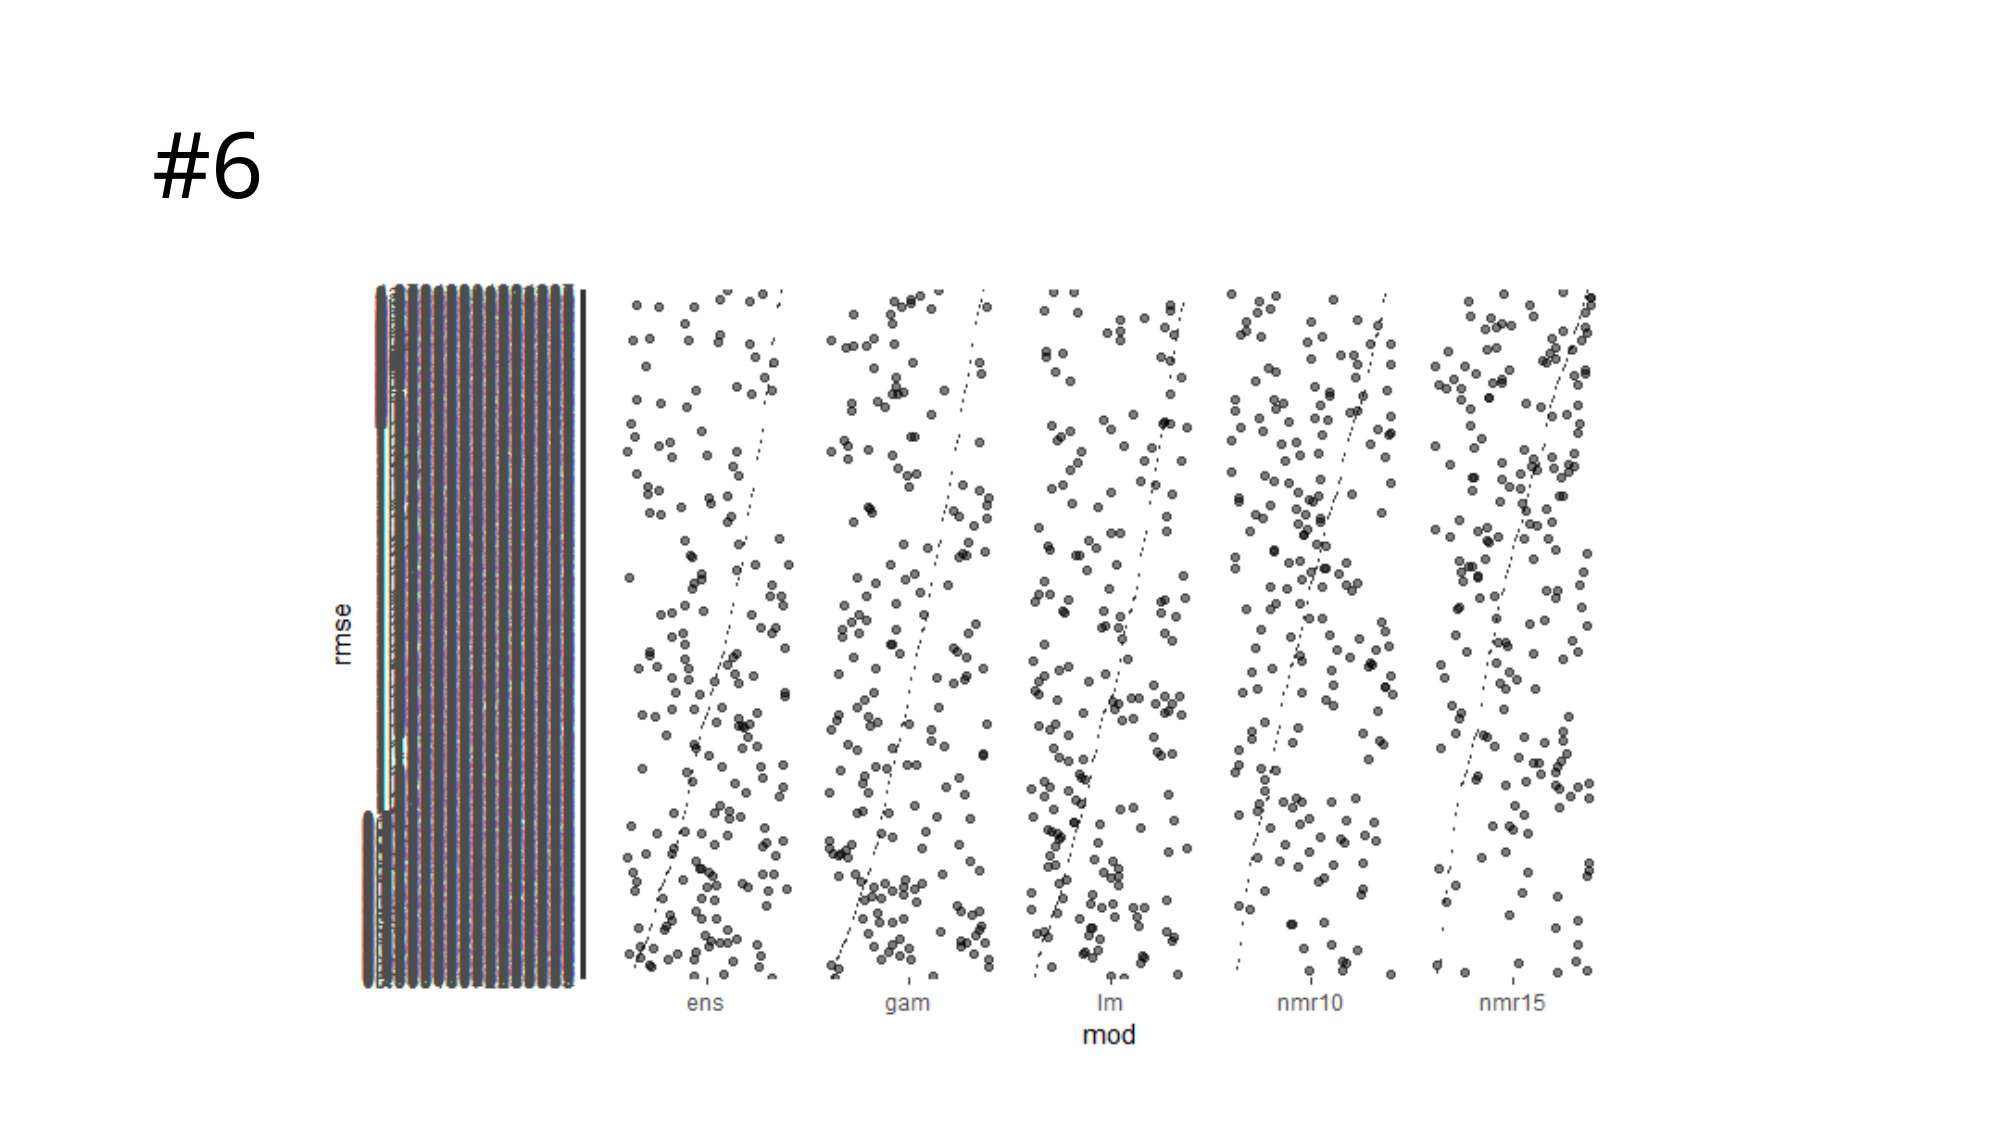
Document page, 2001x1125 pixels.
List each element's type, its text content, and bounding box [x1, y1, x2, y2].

title #6 [137, 59, 1863, 278]
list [314, 277, 1648, 1063]
